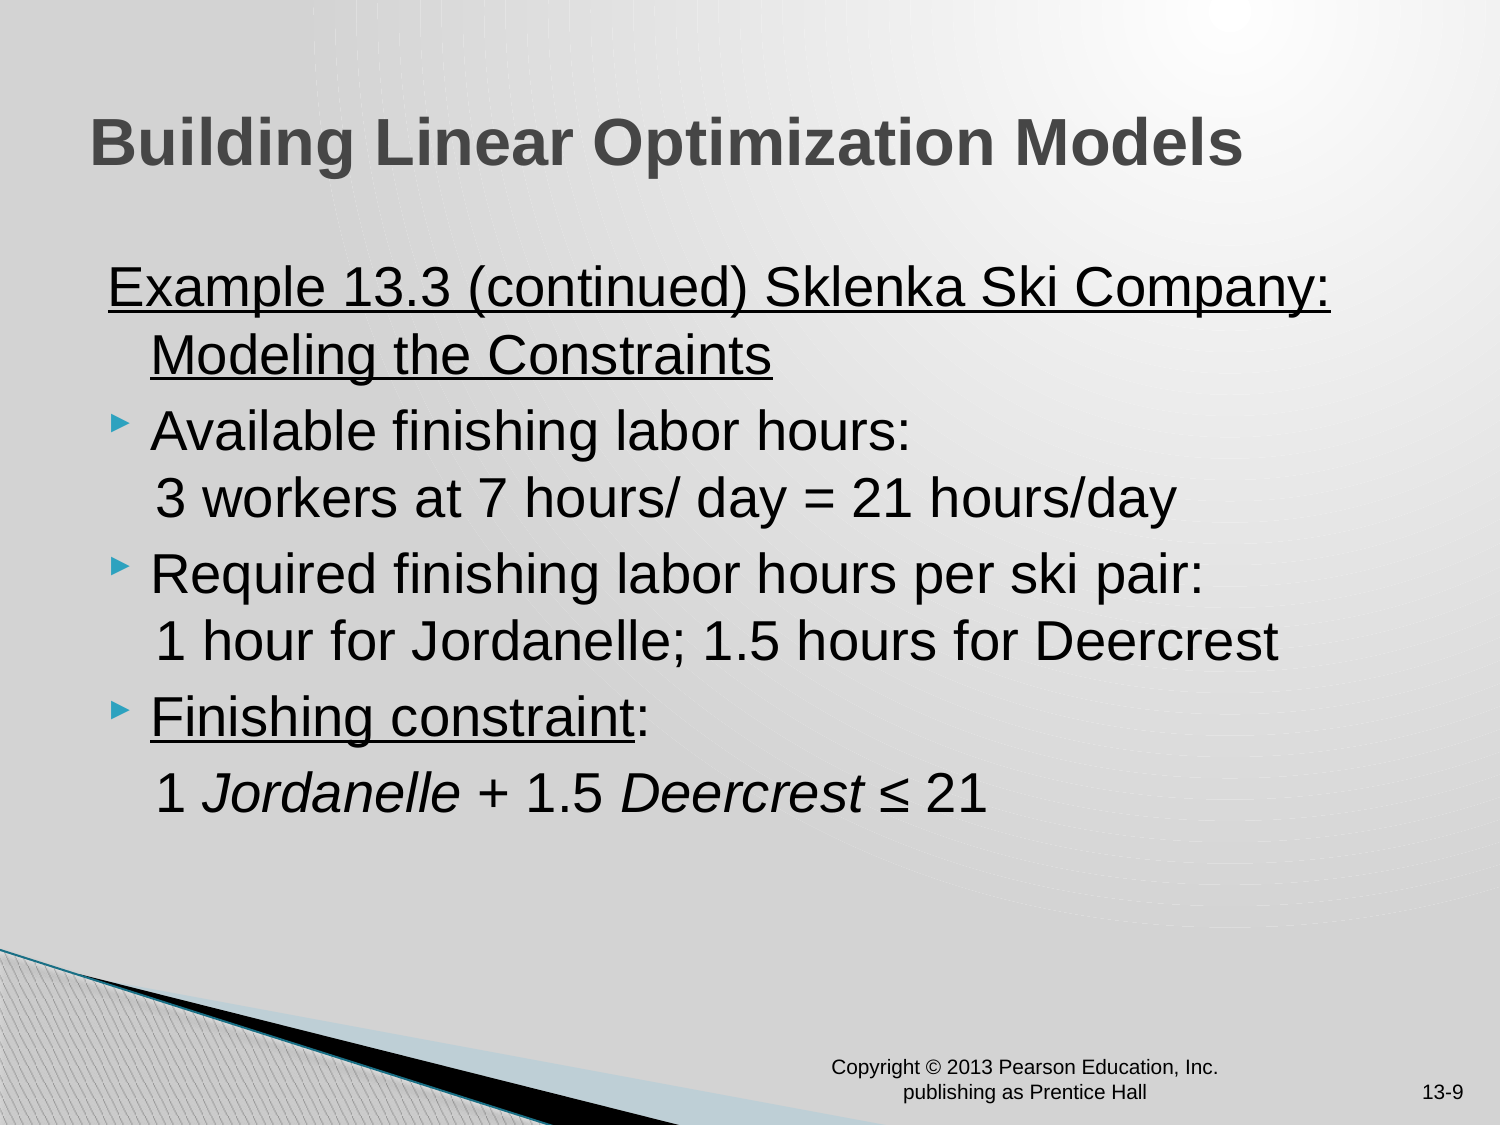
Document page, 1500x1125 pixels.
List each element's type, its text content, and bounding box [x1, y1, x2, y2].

list Example 13.3 (continued) Sklenka Ski Company: Modeling the Constraints Available finishing labor hours: 3 workers at 7 hours/ day = 21 hours/day Required finishing labor hours per ski pair: 1 hour for Jordanelle; 1.5 hours for Deercrest Finishing constraint: 1 Jordanelle + 1.5 Deercrest ≤ 21 [74, 242, 1426, 986]
title Building Linear Optimization Models [75, 45, 1425, 233]
slide_number 13-9 [1362, 1051, 1479, 1112]
footer Copyright © 2013 Pearson Education, Inc. publishing as Prentice Hall [812, 1051, 1238, 1112]
